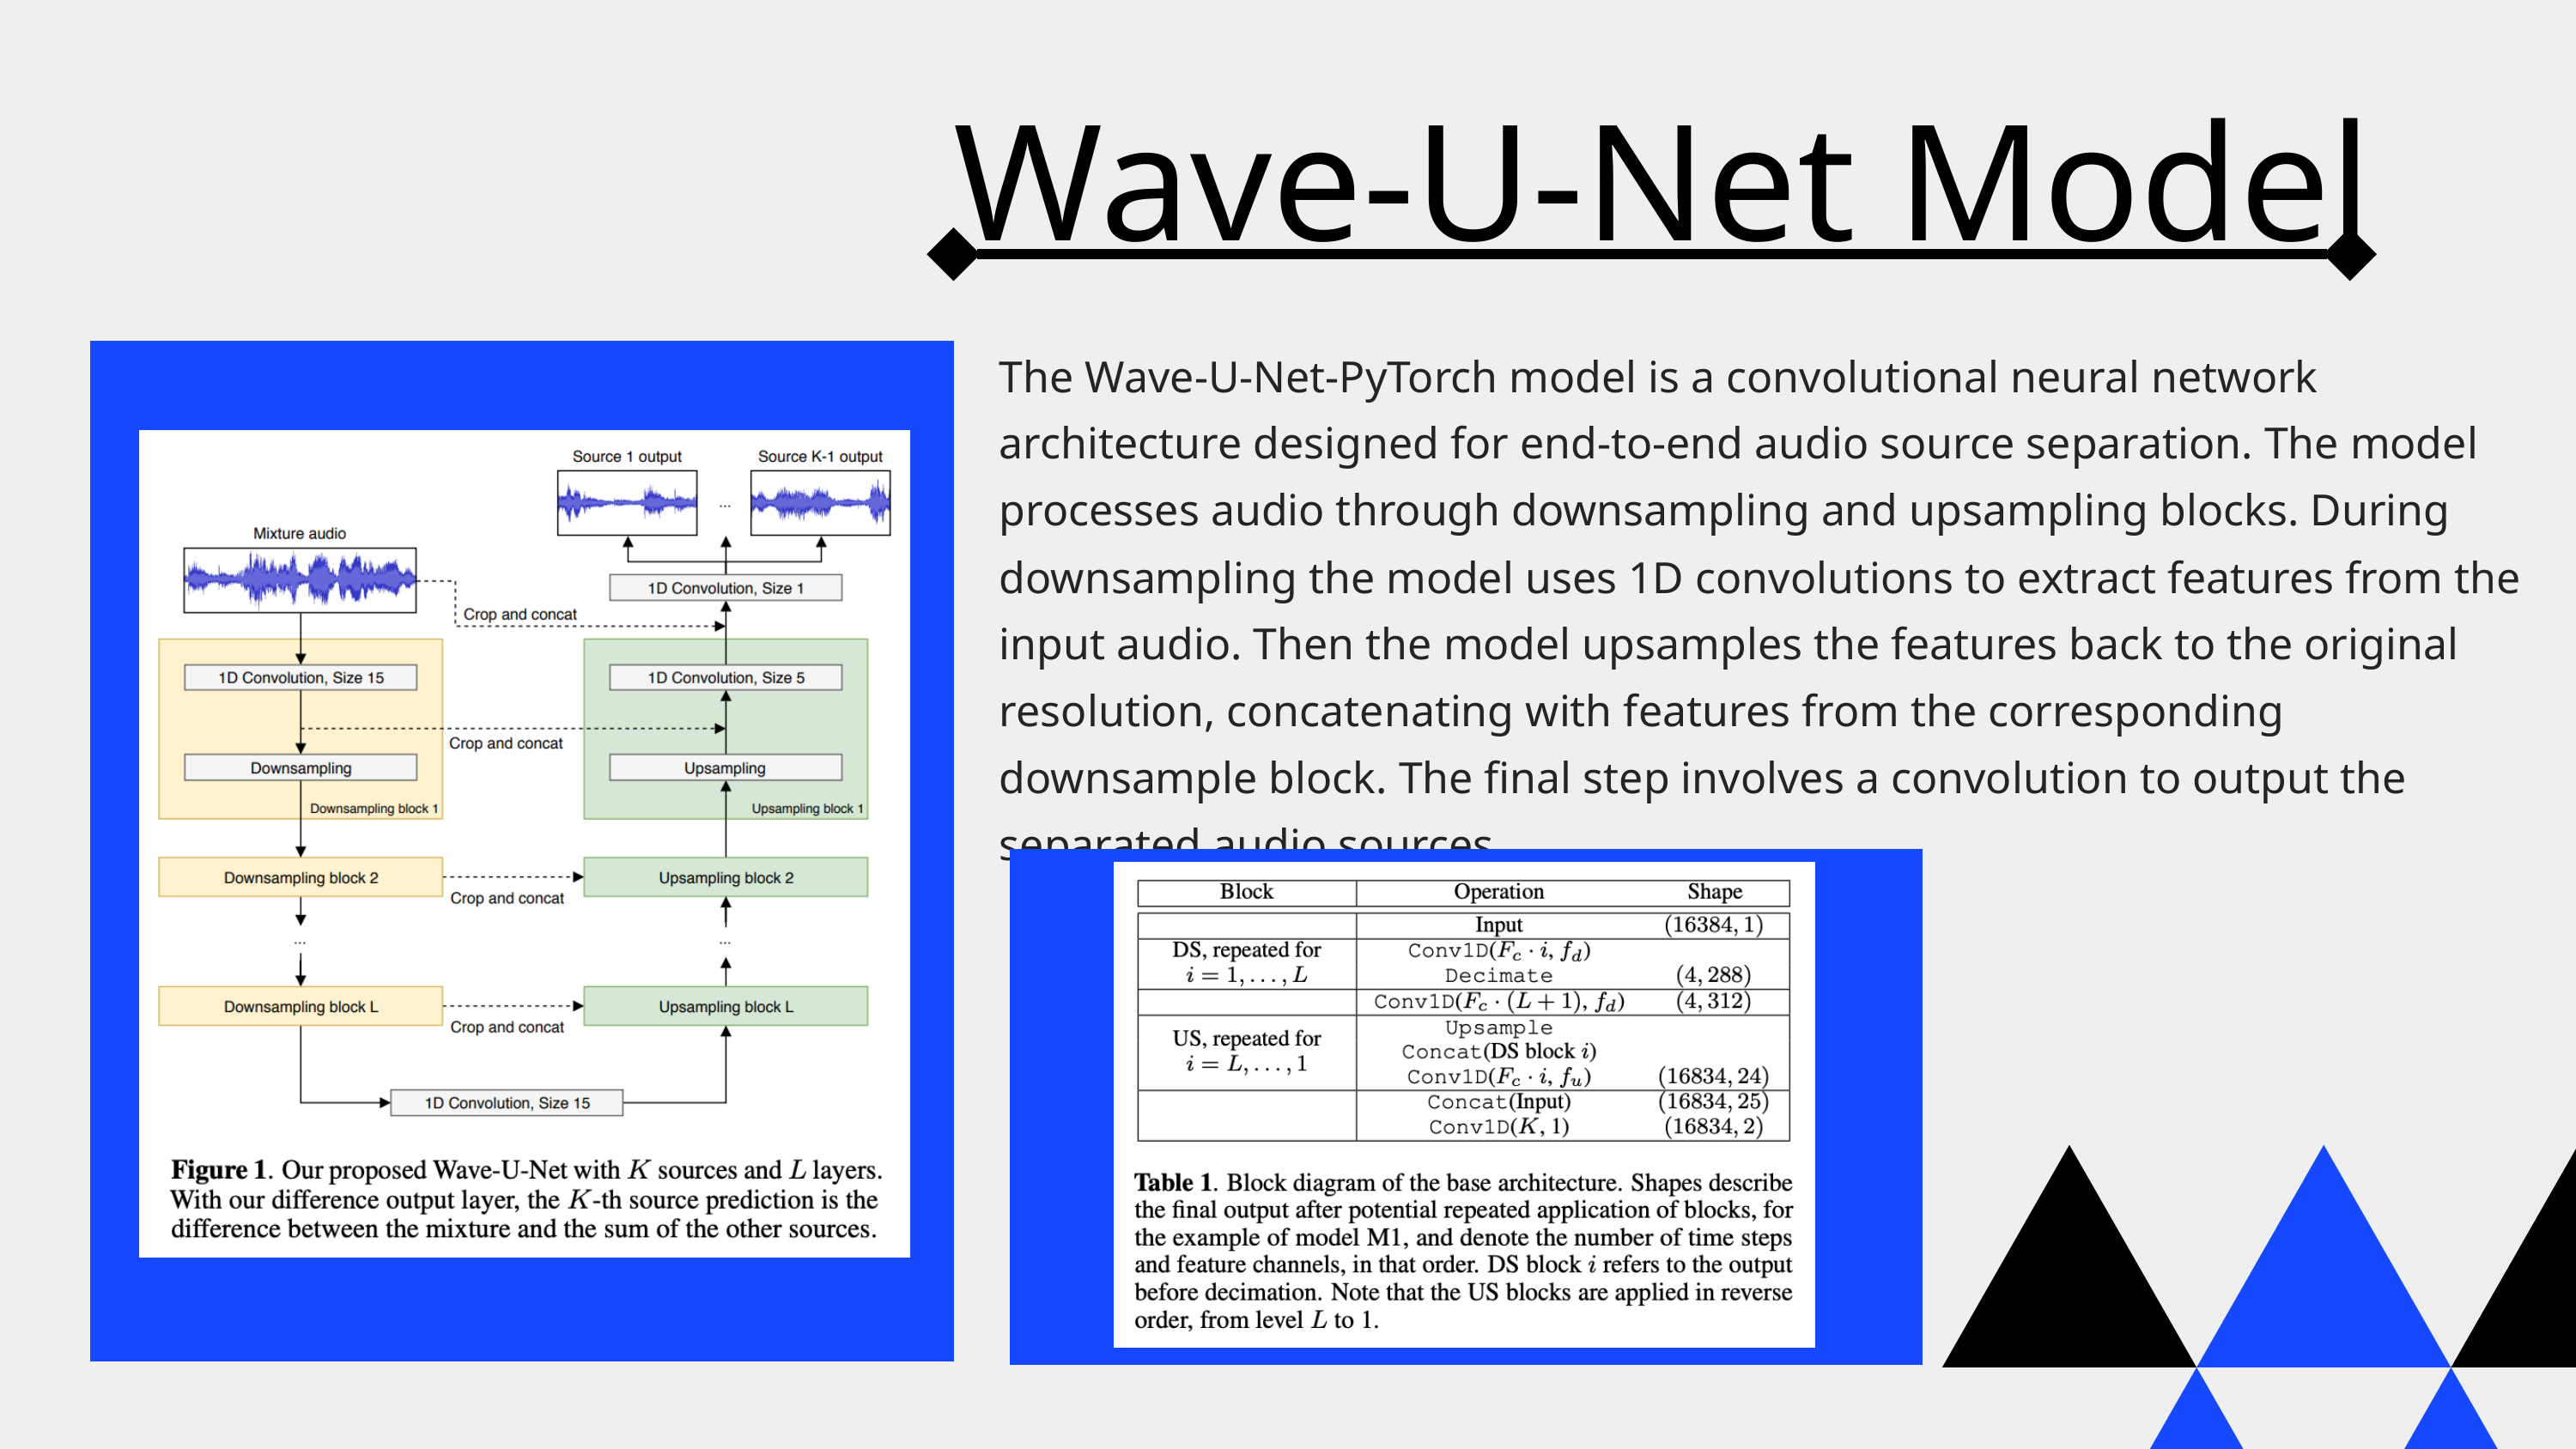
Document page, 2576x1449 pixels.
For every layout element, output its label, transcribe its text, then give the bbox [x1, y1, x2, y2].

picture [1113, 862, 1815, 1348]
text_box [89, 316, 954, 1362]
text_box The Wave-U-Net-PyTorch model is a convolutional neural network architecture designed for end-to-end audio source separation. The model processes audio through downsampling and upsampling blocks. During downsampling the model uses 1D convolutions to extract features from the input audio. Then the model upsamples the features back to the original resolution, concatenating with features from the corresponding downsample block. The final step involves a convolution to output the separated audio sources [999, 334, 2539, 870]
text_box Wave-U-Net Model [842, 40, 2484, 274]
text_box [1941, 1144, 2576, 1449]
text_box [449, 548, 1923, 1366]
picture [138, 430, 910, 1258]
